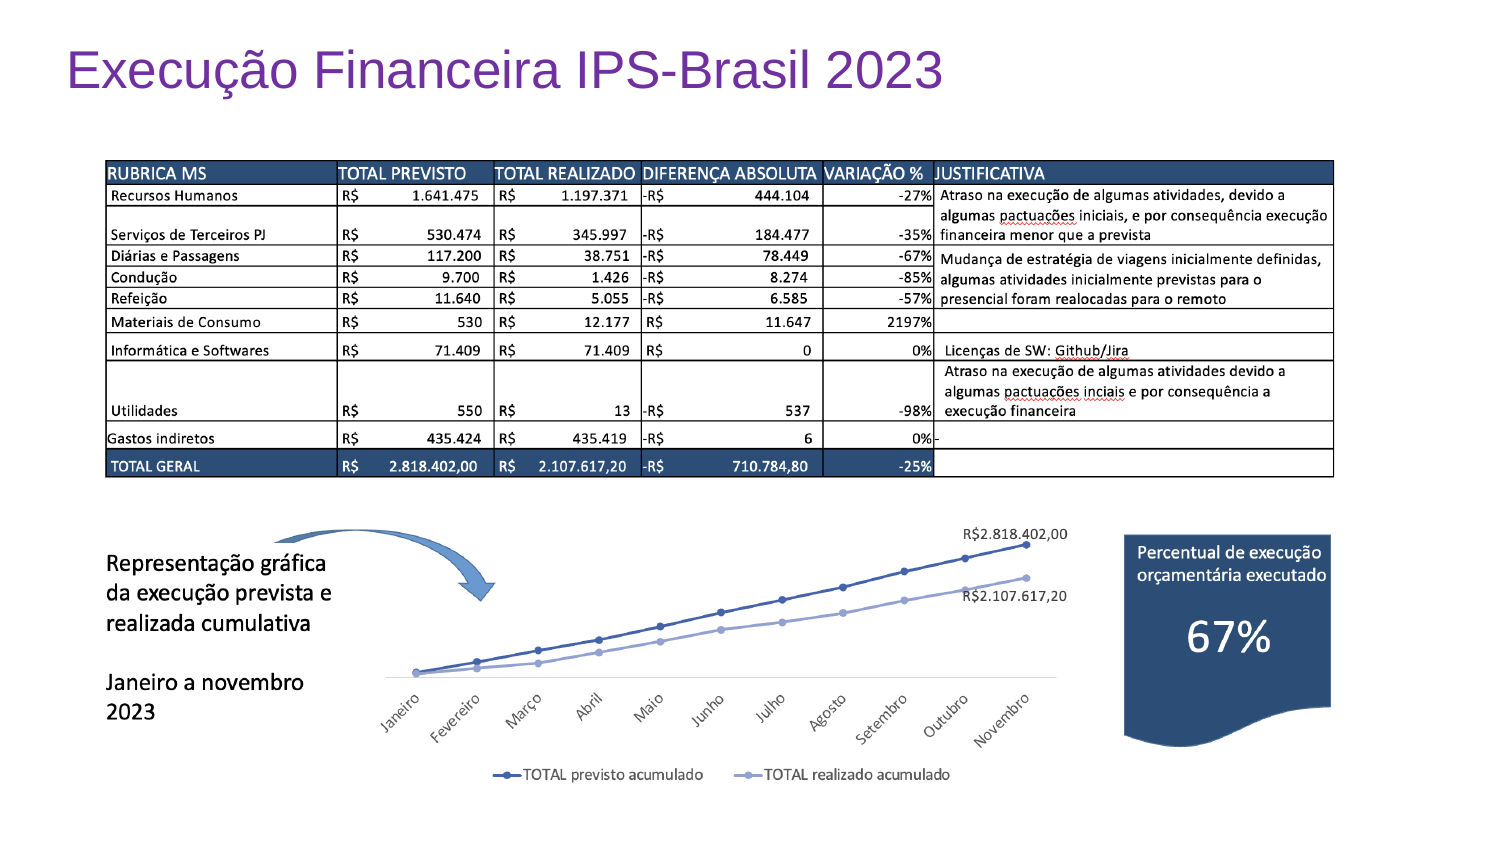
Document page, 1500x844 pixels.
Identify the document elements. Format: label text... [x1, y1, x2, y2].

picture [93, 138, 1500, 838]
title Execução Financeira IPS-Brasil 2023 [51, 20, 1449, 115]
